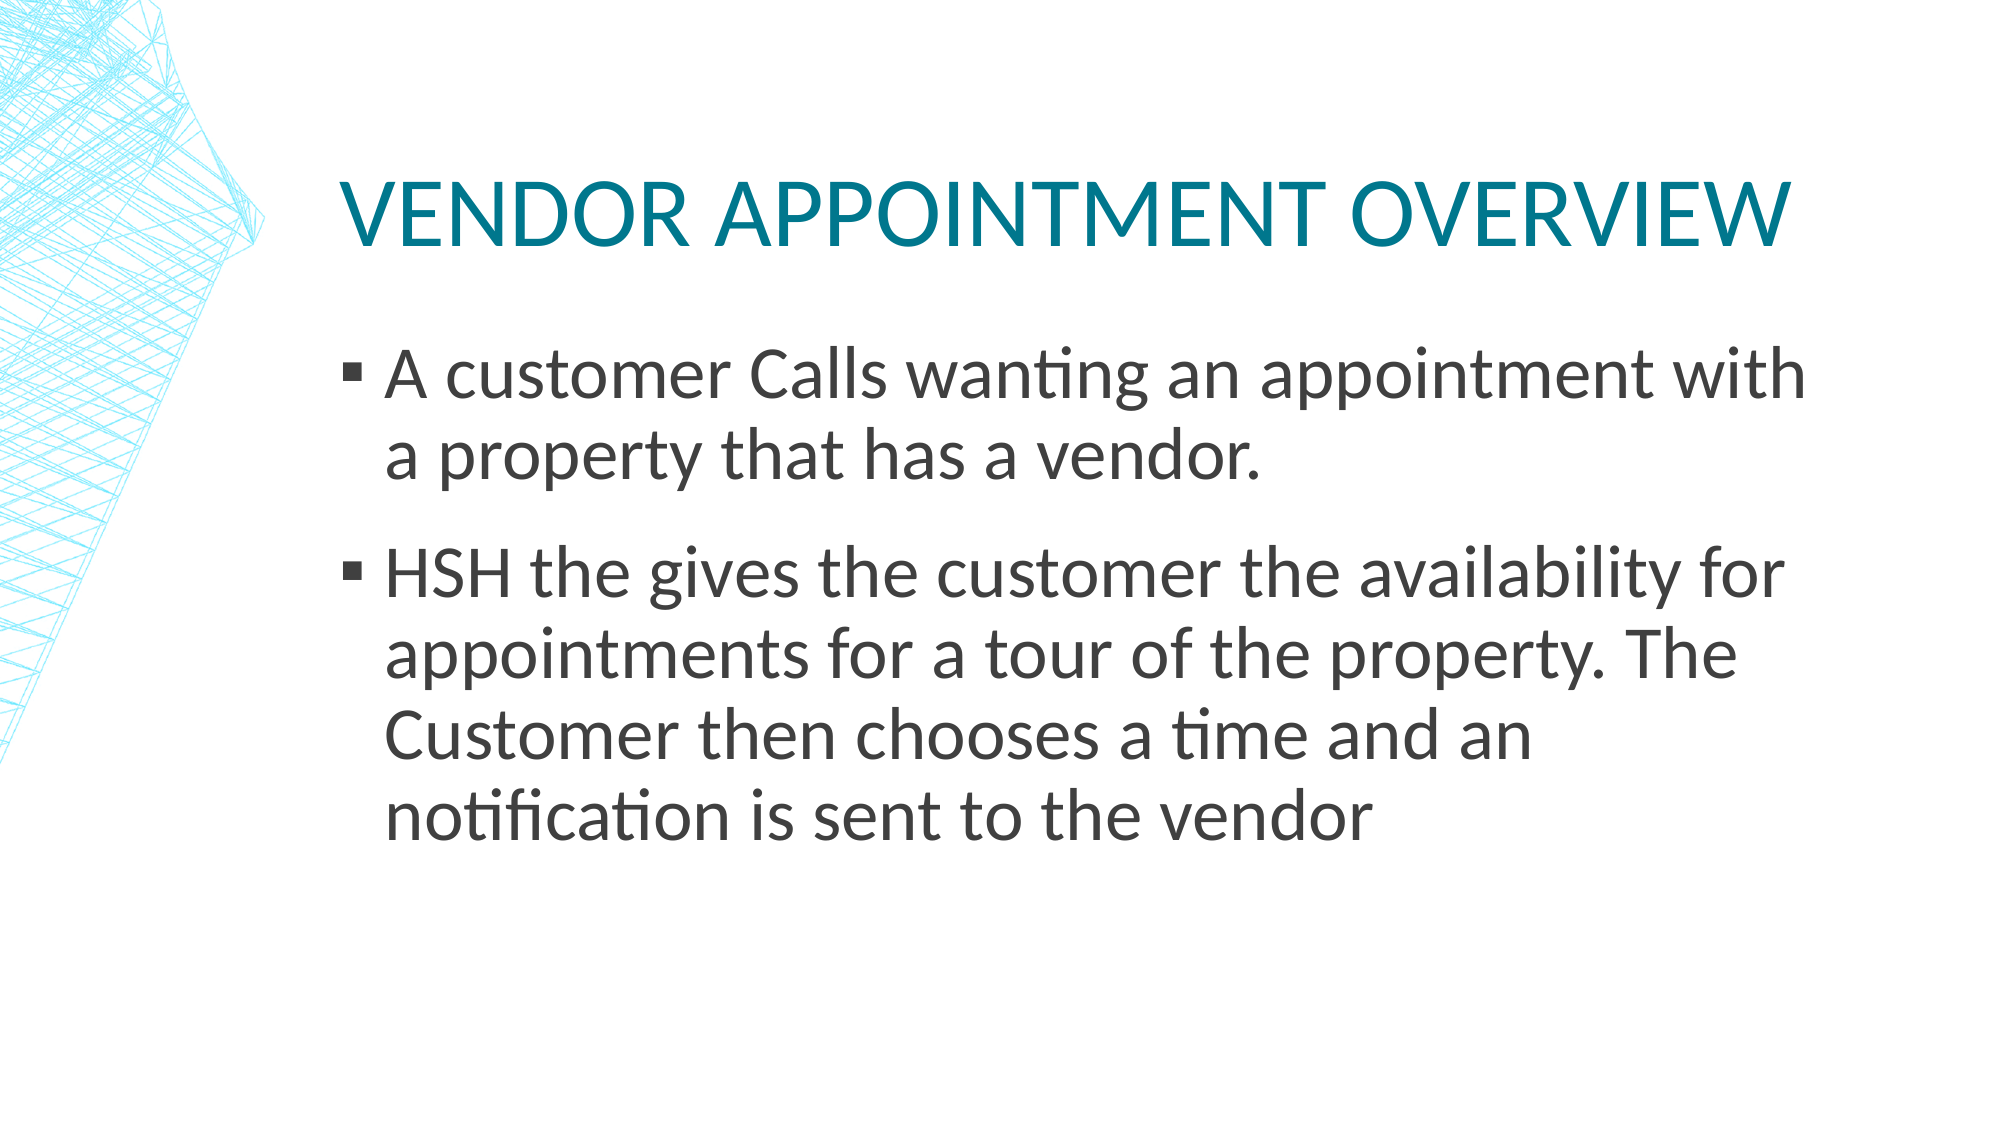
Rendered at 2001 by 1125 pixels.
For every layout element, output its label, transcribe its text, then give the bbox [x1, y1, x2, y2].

title Vendor appointment overview [324, 62, 1863, 275]
picture [0, 0, 2001, 1125]
list A customer Calls wanting an appointment with a property that has a vendor. HSH the gives the customer the availability for appointments for a tour of the property. The Customer then chooses a time and an notification is sent to the vendor [324, 326, 1863, 1062]
